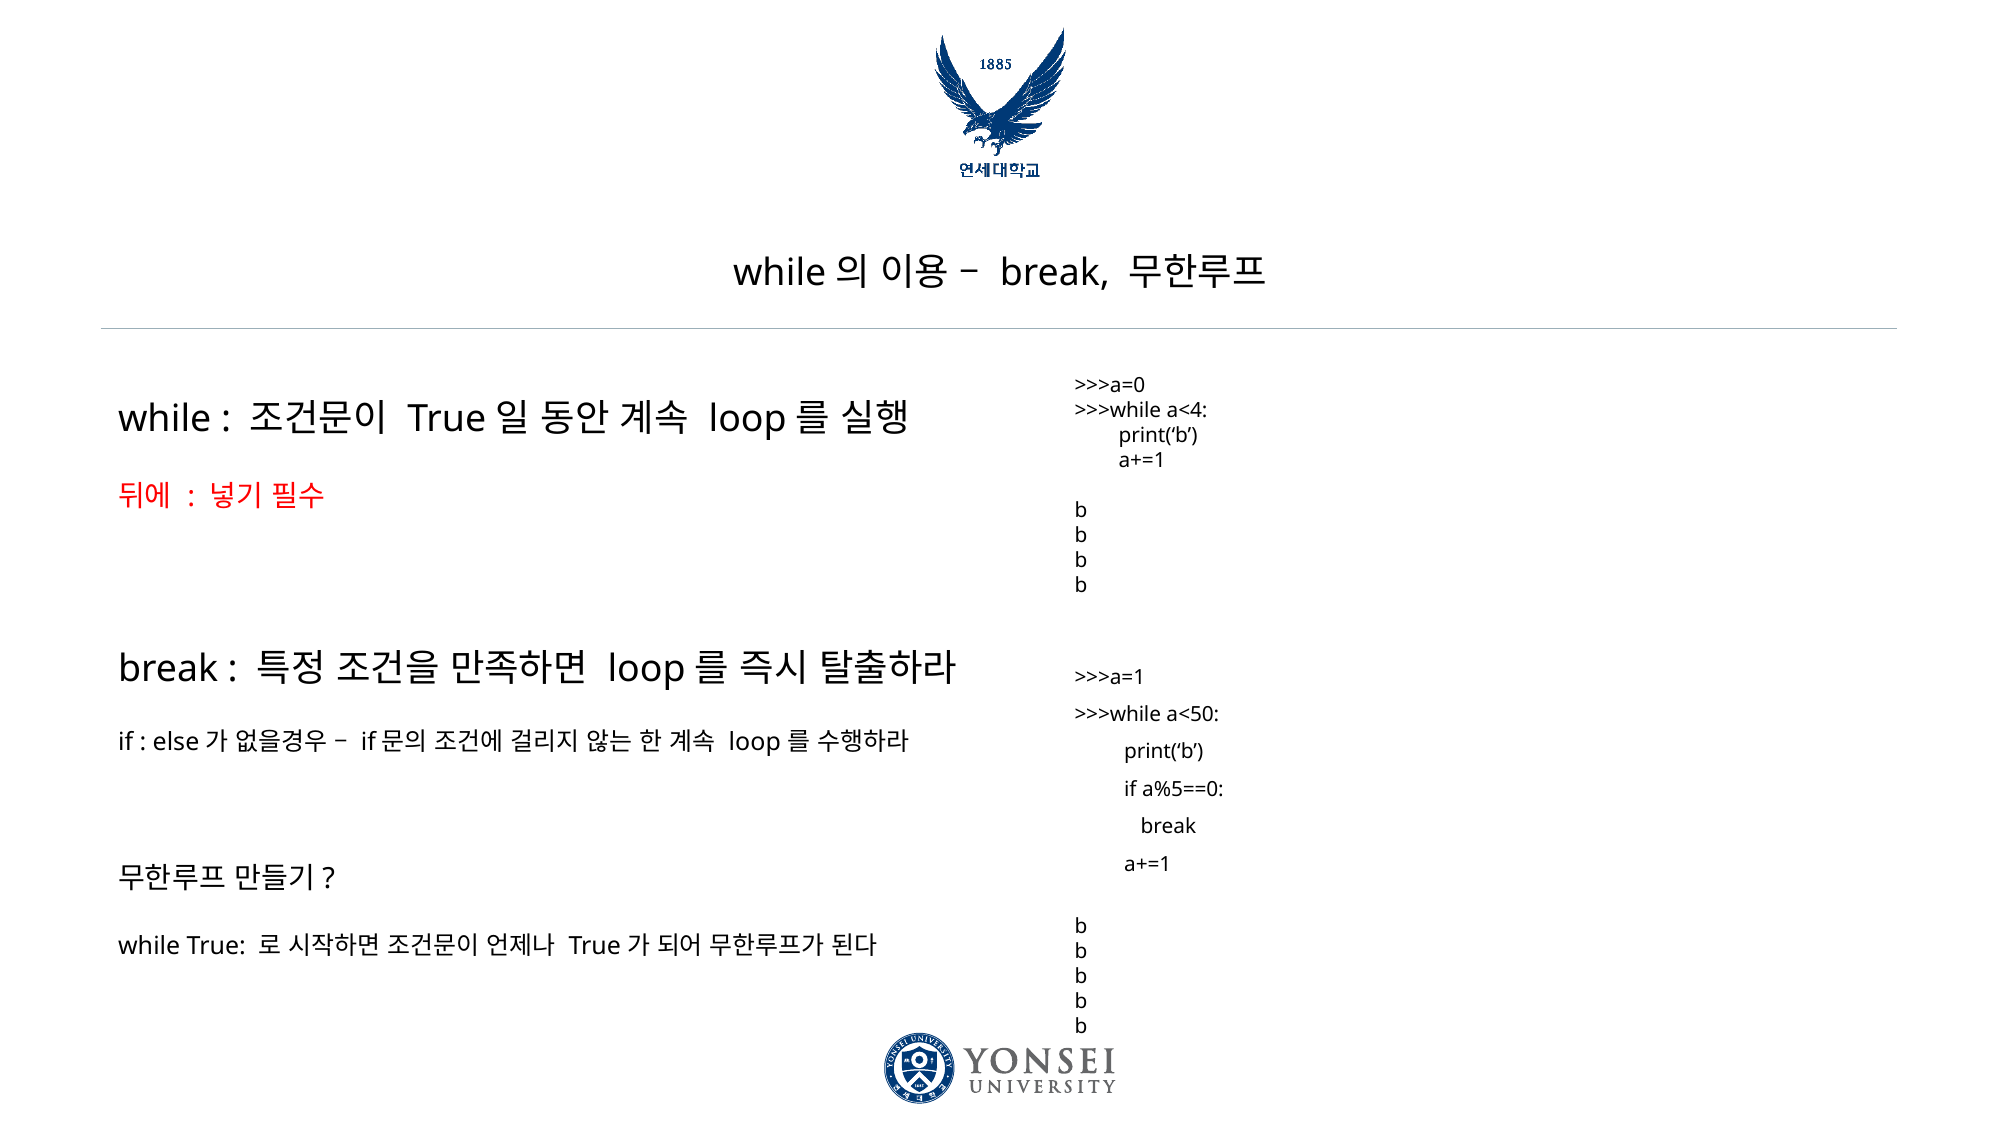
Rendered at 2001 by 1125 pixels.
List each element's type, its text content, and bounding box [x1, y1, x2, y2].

text_box >>>a=1 >>>while a<50: print(‘b’) if a%5==0: break a+=1 b b b b b [1059, 643, 1563, 1046]
list while : 조건문이 True일 동안 계속 loop를 실행 뒤에 : 넣기 필수 break : 특정 조건을 만족하면 loop를 즉시 탈출하라 if : else가 없을경우 – if문의 조건에 걸리지 않는 한 계속 loop를 수행하라 무한루프 만들기? while True: 로 시작하면 조건문이 언제나 True가 되어 무한루프가 된다 [103, 364, 1897, 1003]
picture [904, 6, 1096, 198]
title while의 이용 – break, 무한루프 [103, 218, 1897, 328]
text_box >>>a=0 >>>while a<4: print(‘b’) a+=1 b b b b [1059, 364, 1595, 604]
